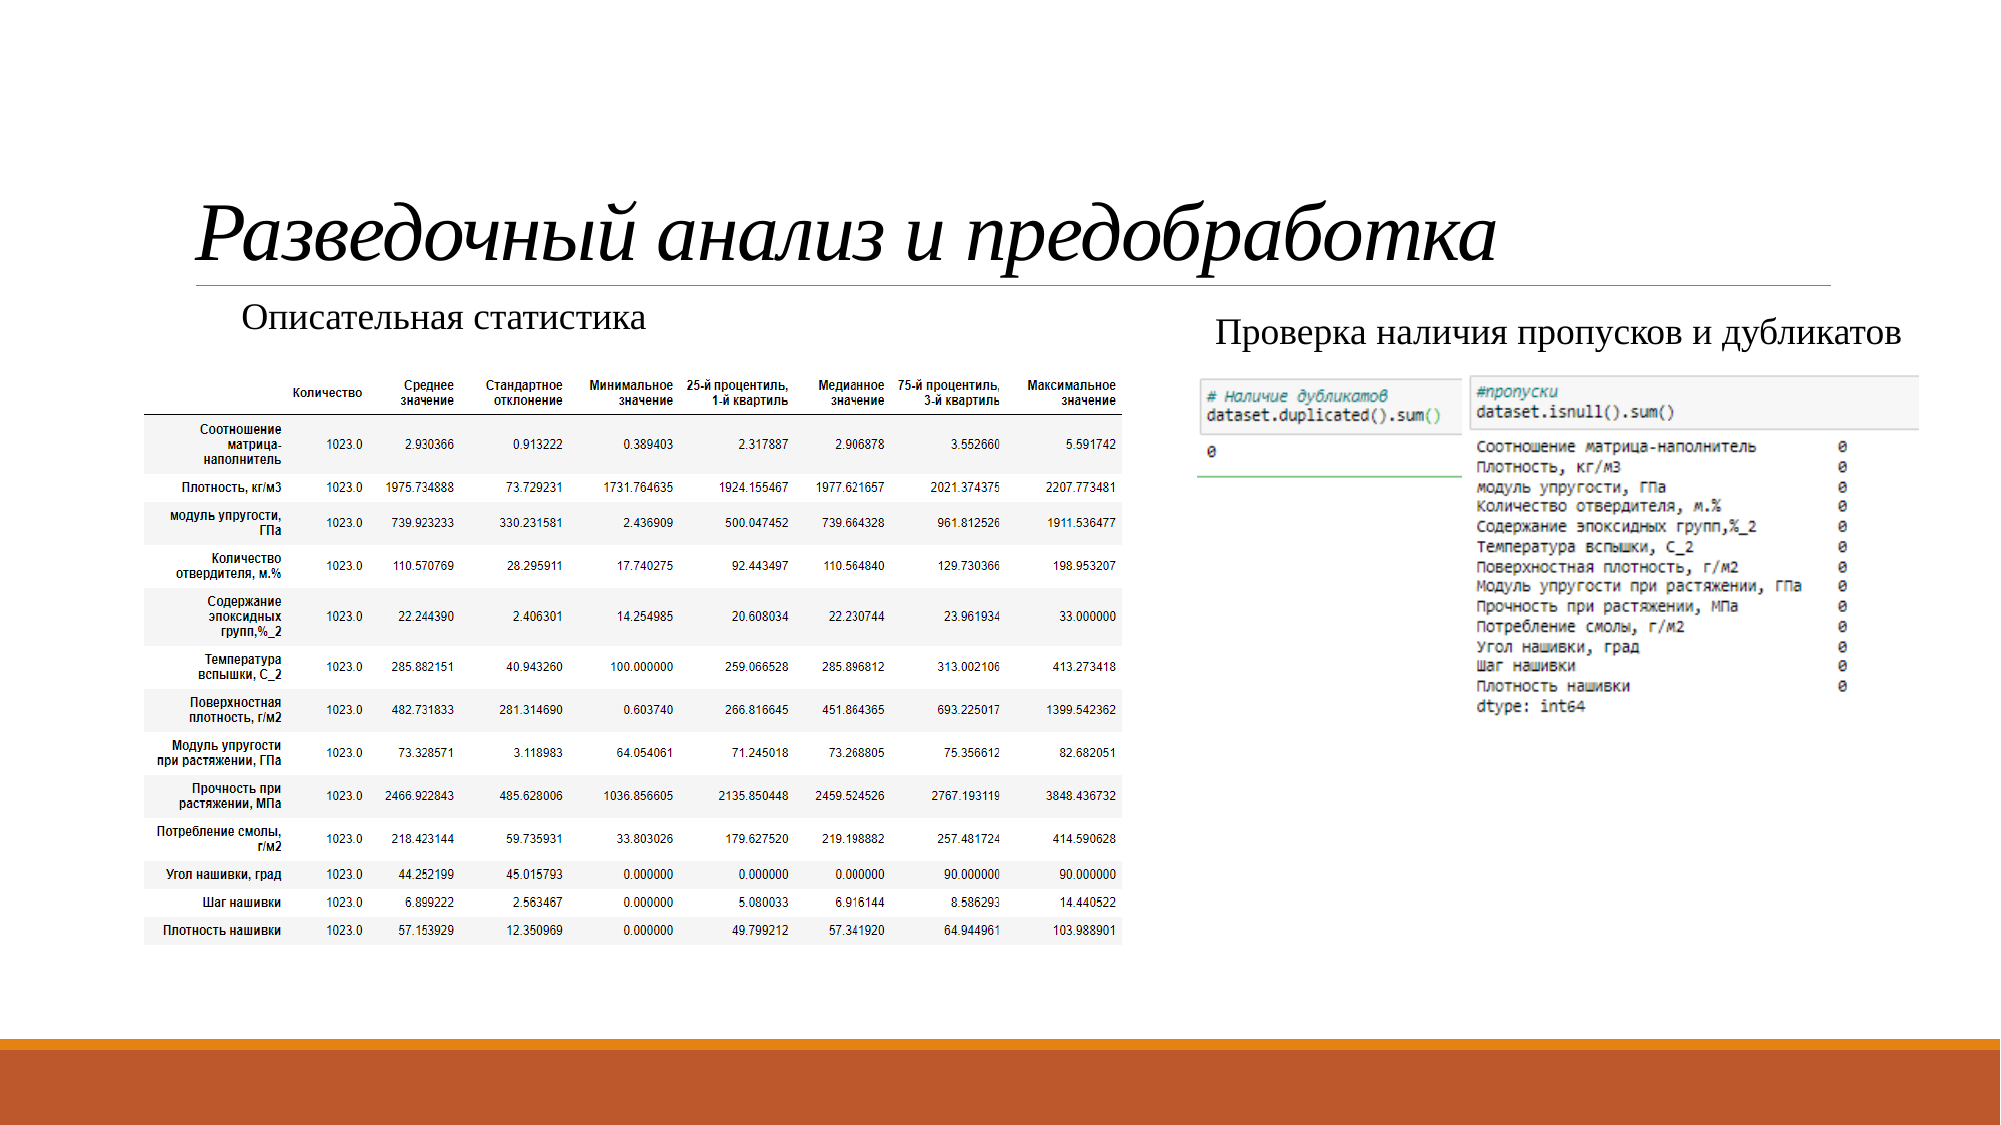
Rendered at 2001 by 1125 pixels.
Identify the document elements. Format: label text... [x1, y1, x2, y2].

text_box [180, 227, 2000, 303]
text_box Проверка наличия пропусков и дубликатов [1200, 299, 1918, 360]
title Разведочный анализ и предобработка [180, 47, 1830, 227]
picture [1196, 373, 1919, 732]
picture [141, 359, 1143, 959]
text_box Описательная статистика [226, 284, 663, 345]
